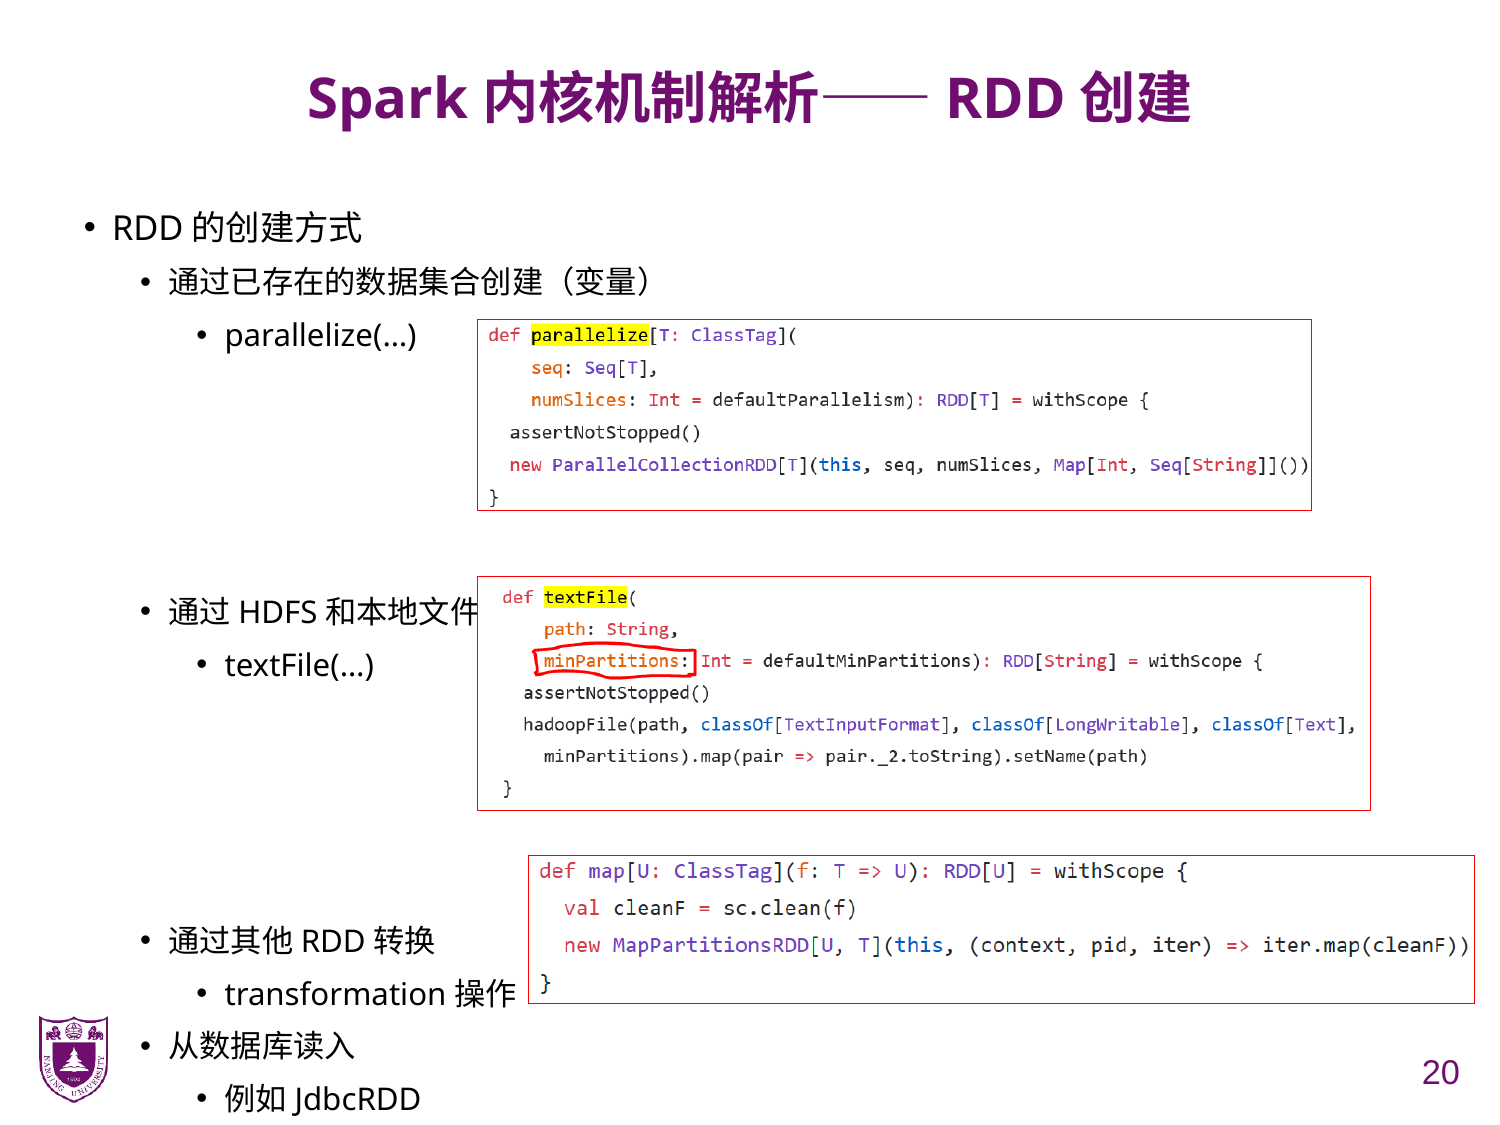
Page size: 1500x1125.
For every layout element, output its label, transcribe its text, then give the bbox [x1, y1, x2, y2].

list RDD的创建方式 通过已存在的数据集合创建（变量） parallelize(…) 通过HDFS和本地文件系统创建 textFile(…) 通过其他RDD转换 transformation操作 从数据库读入 例如JdbcRDD [68, 194, 1431, 1046]
picture [528, 855, 1475, 1004]
picture [39, 1016, 108, 1103]
picture [477, 576, 1371, 811]
slide_number 20 [1370, 1047, 1475, 1095]
title Spark内核机制解析——RDD创建 [68, 47, 1431, 154]
picture [477, 319, 1312, 511]
